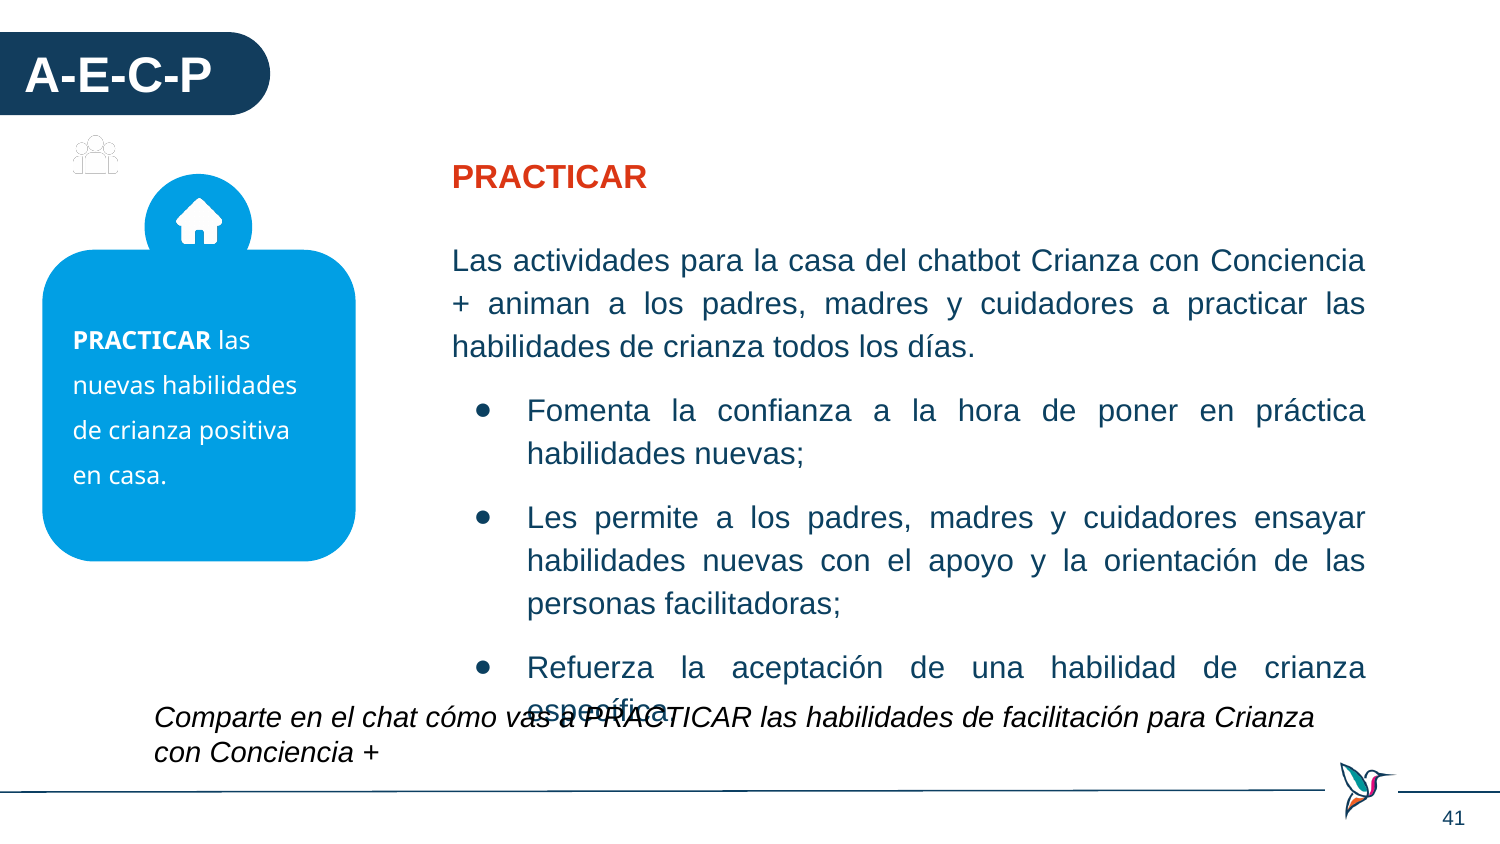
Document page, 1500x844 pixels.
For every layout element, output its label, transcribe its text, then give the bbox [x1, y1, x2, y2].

text_box [144, 173, 253, 280]
picture [1338, 759, 1398, 823]
text_box PRACTICAR Las actividades para la casa del chatbot Crianza con Conciencia + animan a los padres, madres y cuidadores a practicar las habilidades de crianza todos los días. Fomenta la confianza a la hora de poner en práctica habilidades nuevas; Les permite a los padres, madres y cuidadores ensayar habilidades nuevas con el apoyo y la orientación de las personas facilitadoras; Refuerza la aceptación de una habilidad de crianza específica. [436, 147, 1383, 736]
picture [73, 131, 119, 177]
text_box [0, 32, 247, 116]
picture [177, 199, 221, 243]
text_box PRACTICAR las nuevas habilidades de crianza positiva en casa. [42, 249, 356, 562]
text_box Comparte en el chat cómo vas a PRACTICAR las habilidades de facilitación para Crianza con Conciencia + [139, 683, 1361, 784]
text_box A-E-C-P [9, 35, 592, 111]
